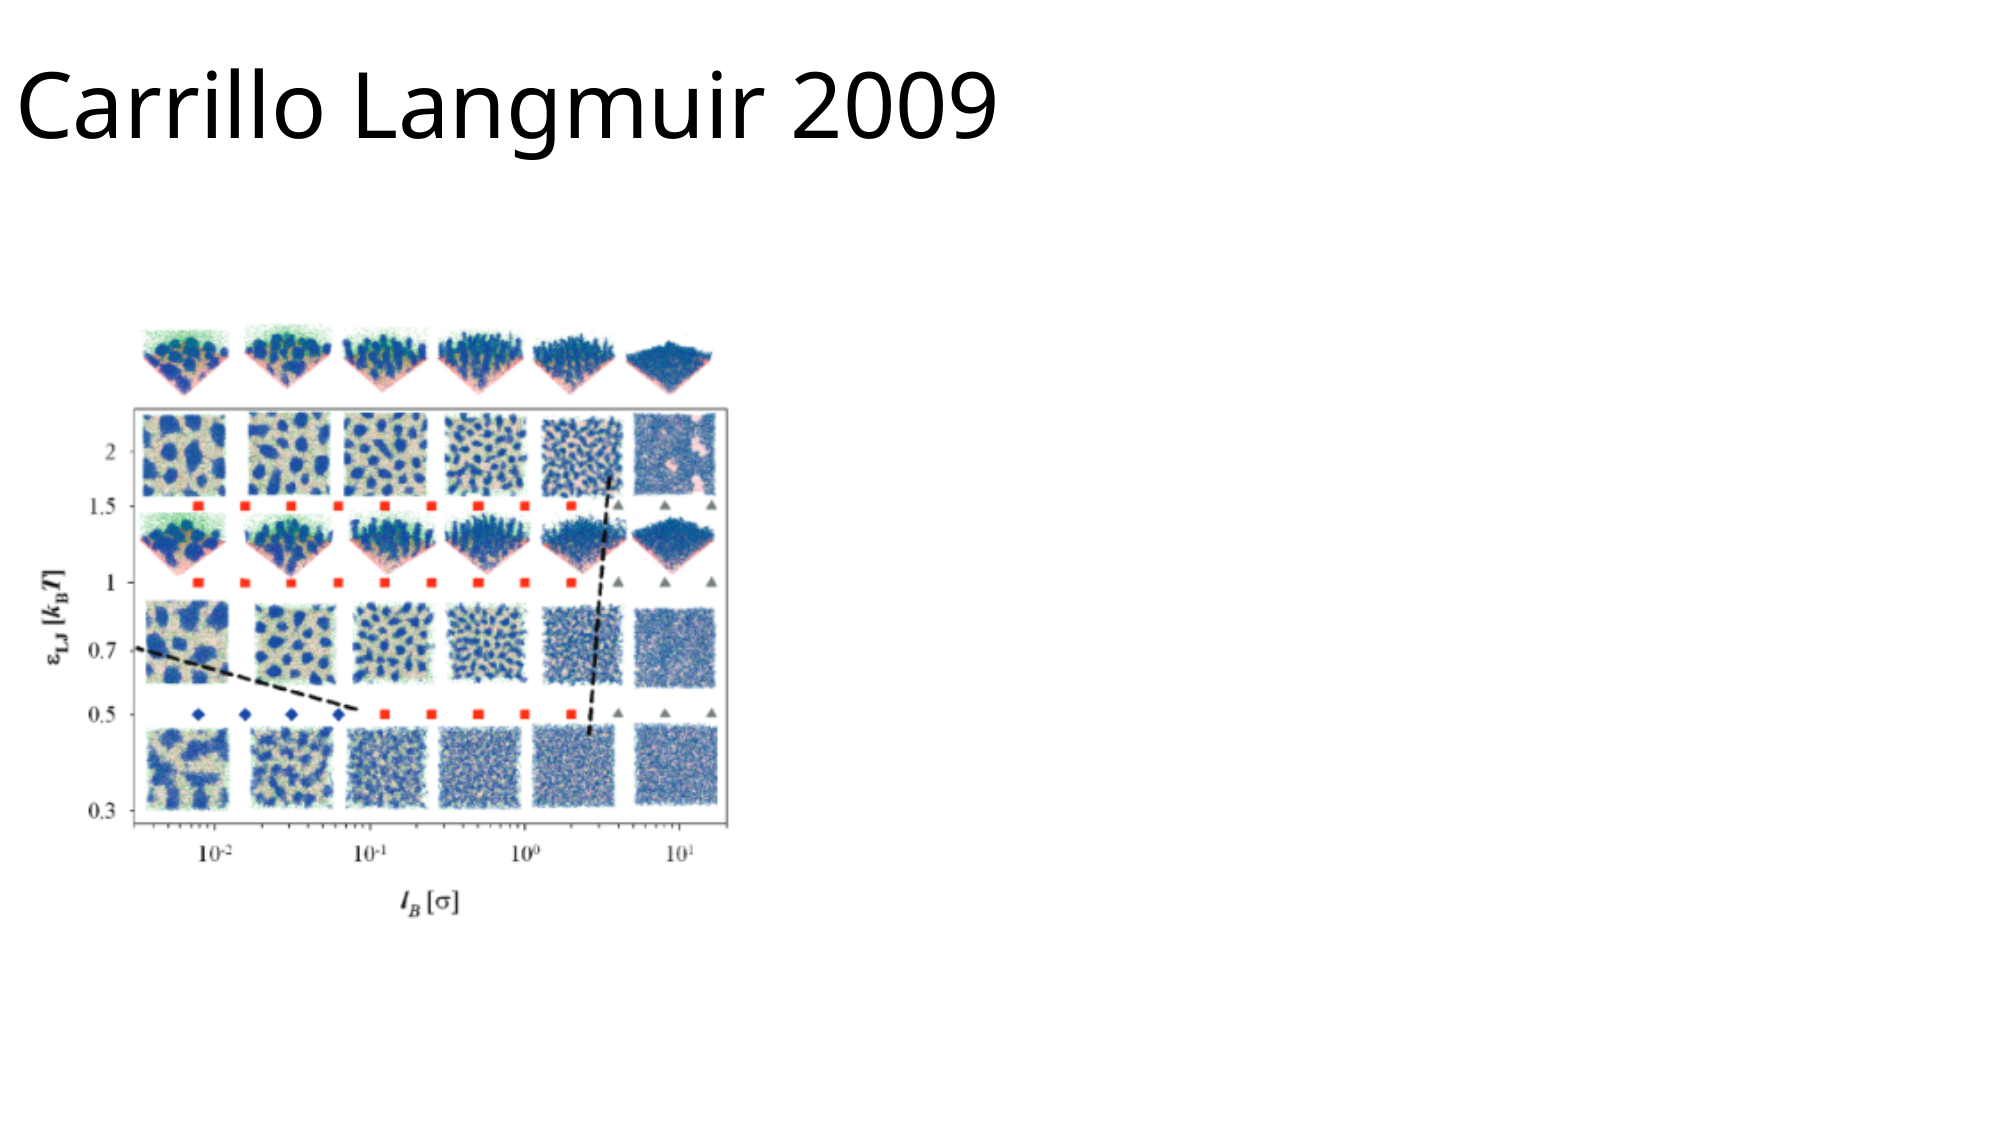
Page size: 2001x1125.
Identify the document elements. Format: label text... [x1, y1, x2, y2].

picture [25, 315, 734, 926]
title Carrillo Langmuir 2009 [0, 0, 1725, 218]
